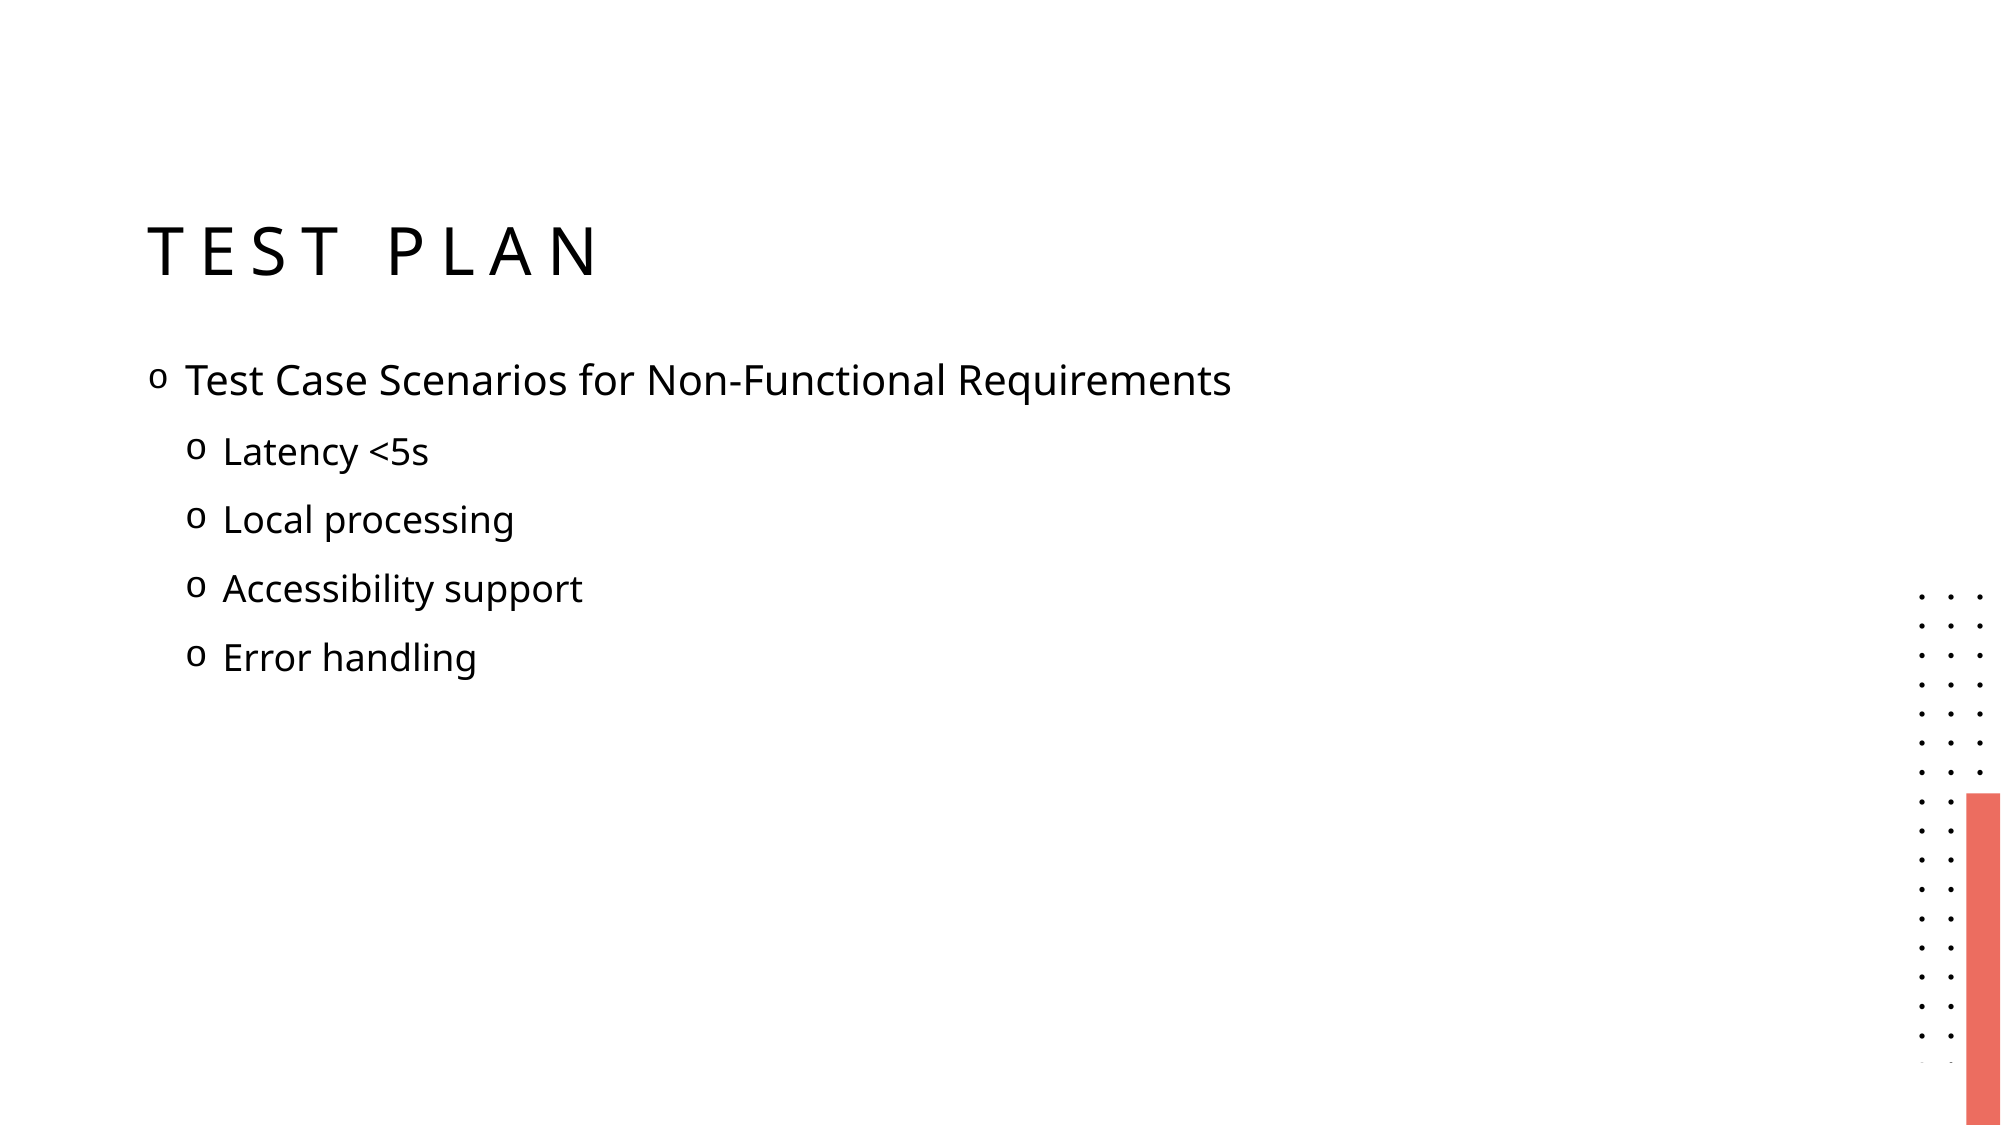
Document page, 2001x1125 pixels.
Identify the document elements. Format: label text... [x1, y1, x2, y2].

list Test Case Scenarios for Non-Functional Requirements Latency <5s Local processing Accessibility support Error handling [132, 331, 1832, 1007]
picture [1907, 582, 1994, 1064]
title Test Plan [132, 59, 1832, 296]
